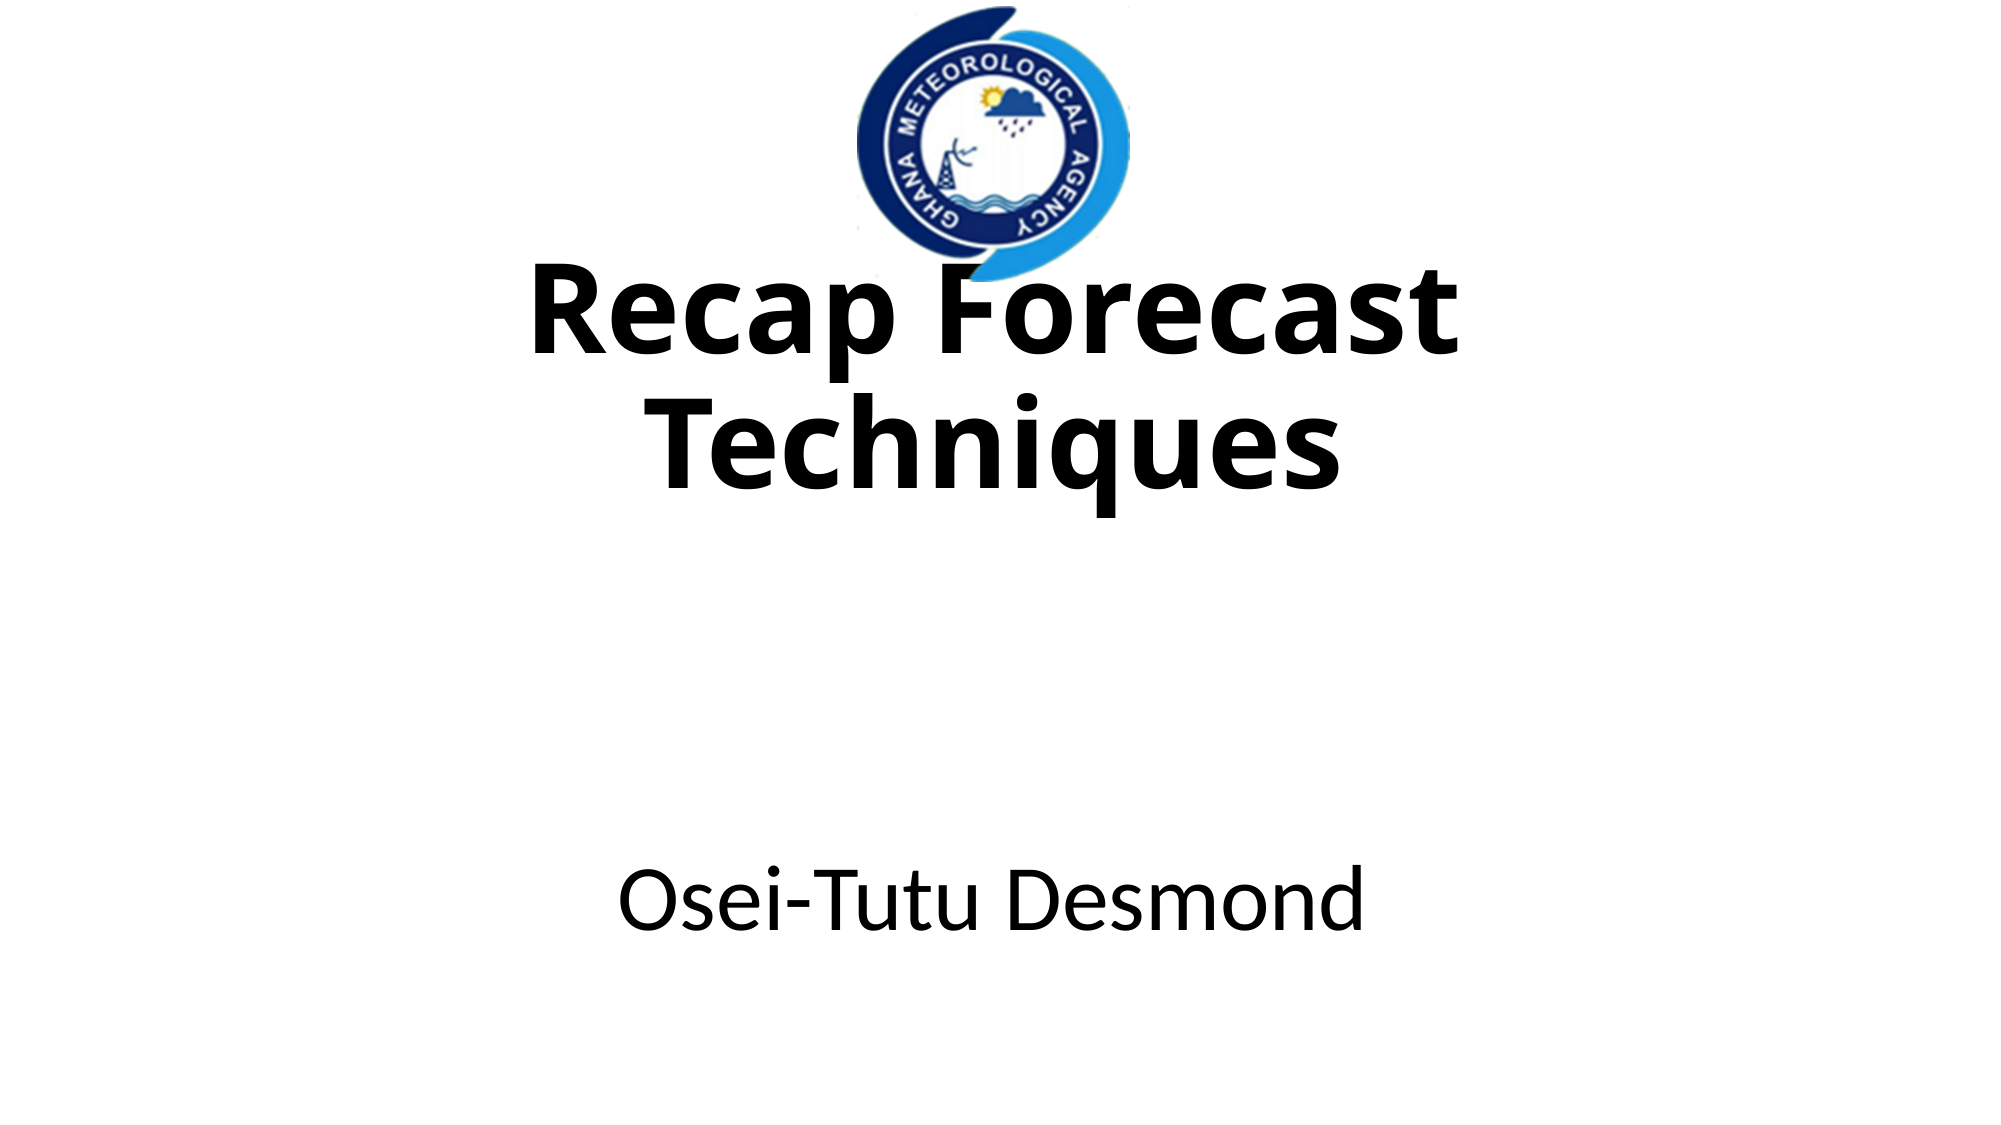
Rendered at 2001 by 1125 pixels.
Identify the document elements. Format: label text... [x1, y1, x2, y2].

title Recap Forecast Techniques [206, 281, 1781, 523]
subtitle Osei-Tutu Desmond [243, 842, 1744, 1125]
picture [857, 6, 1130, 282]
